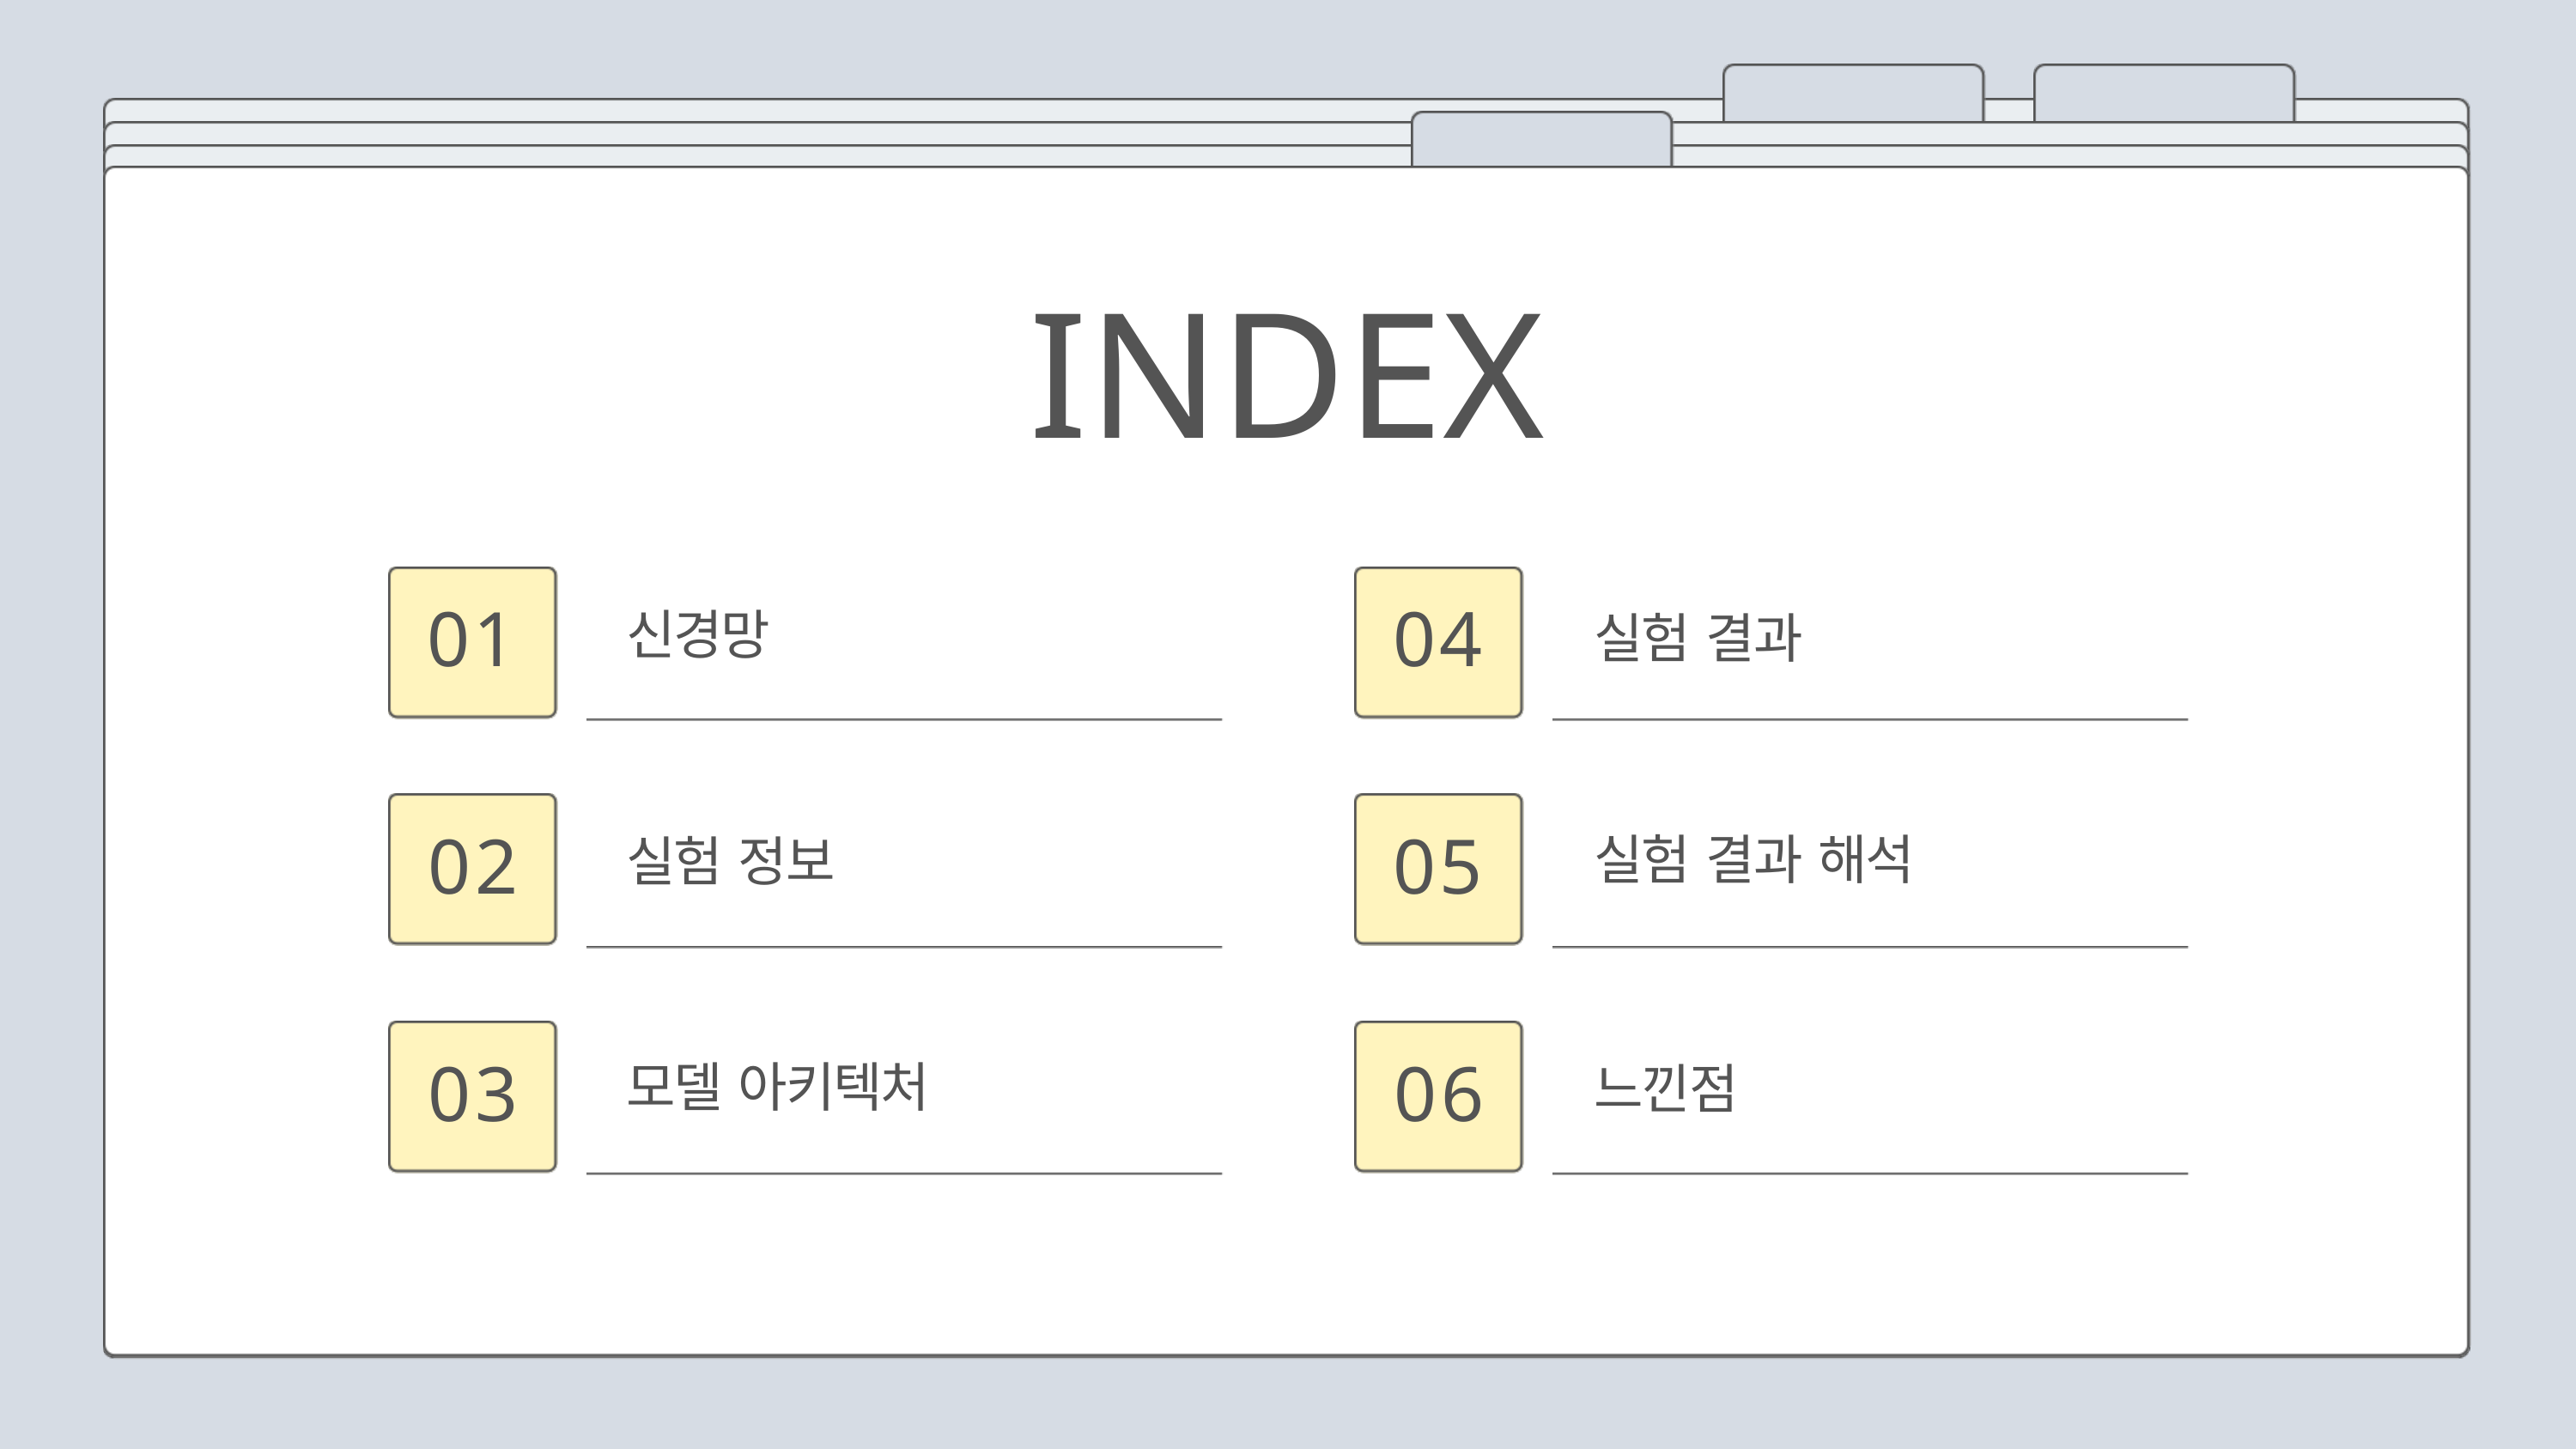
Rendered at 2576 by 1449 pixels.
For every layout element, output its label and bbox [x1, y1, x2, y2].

picture [103, 64, 2471, 1360]
